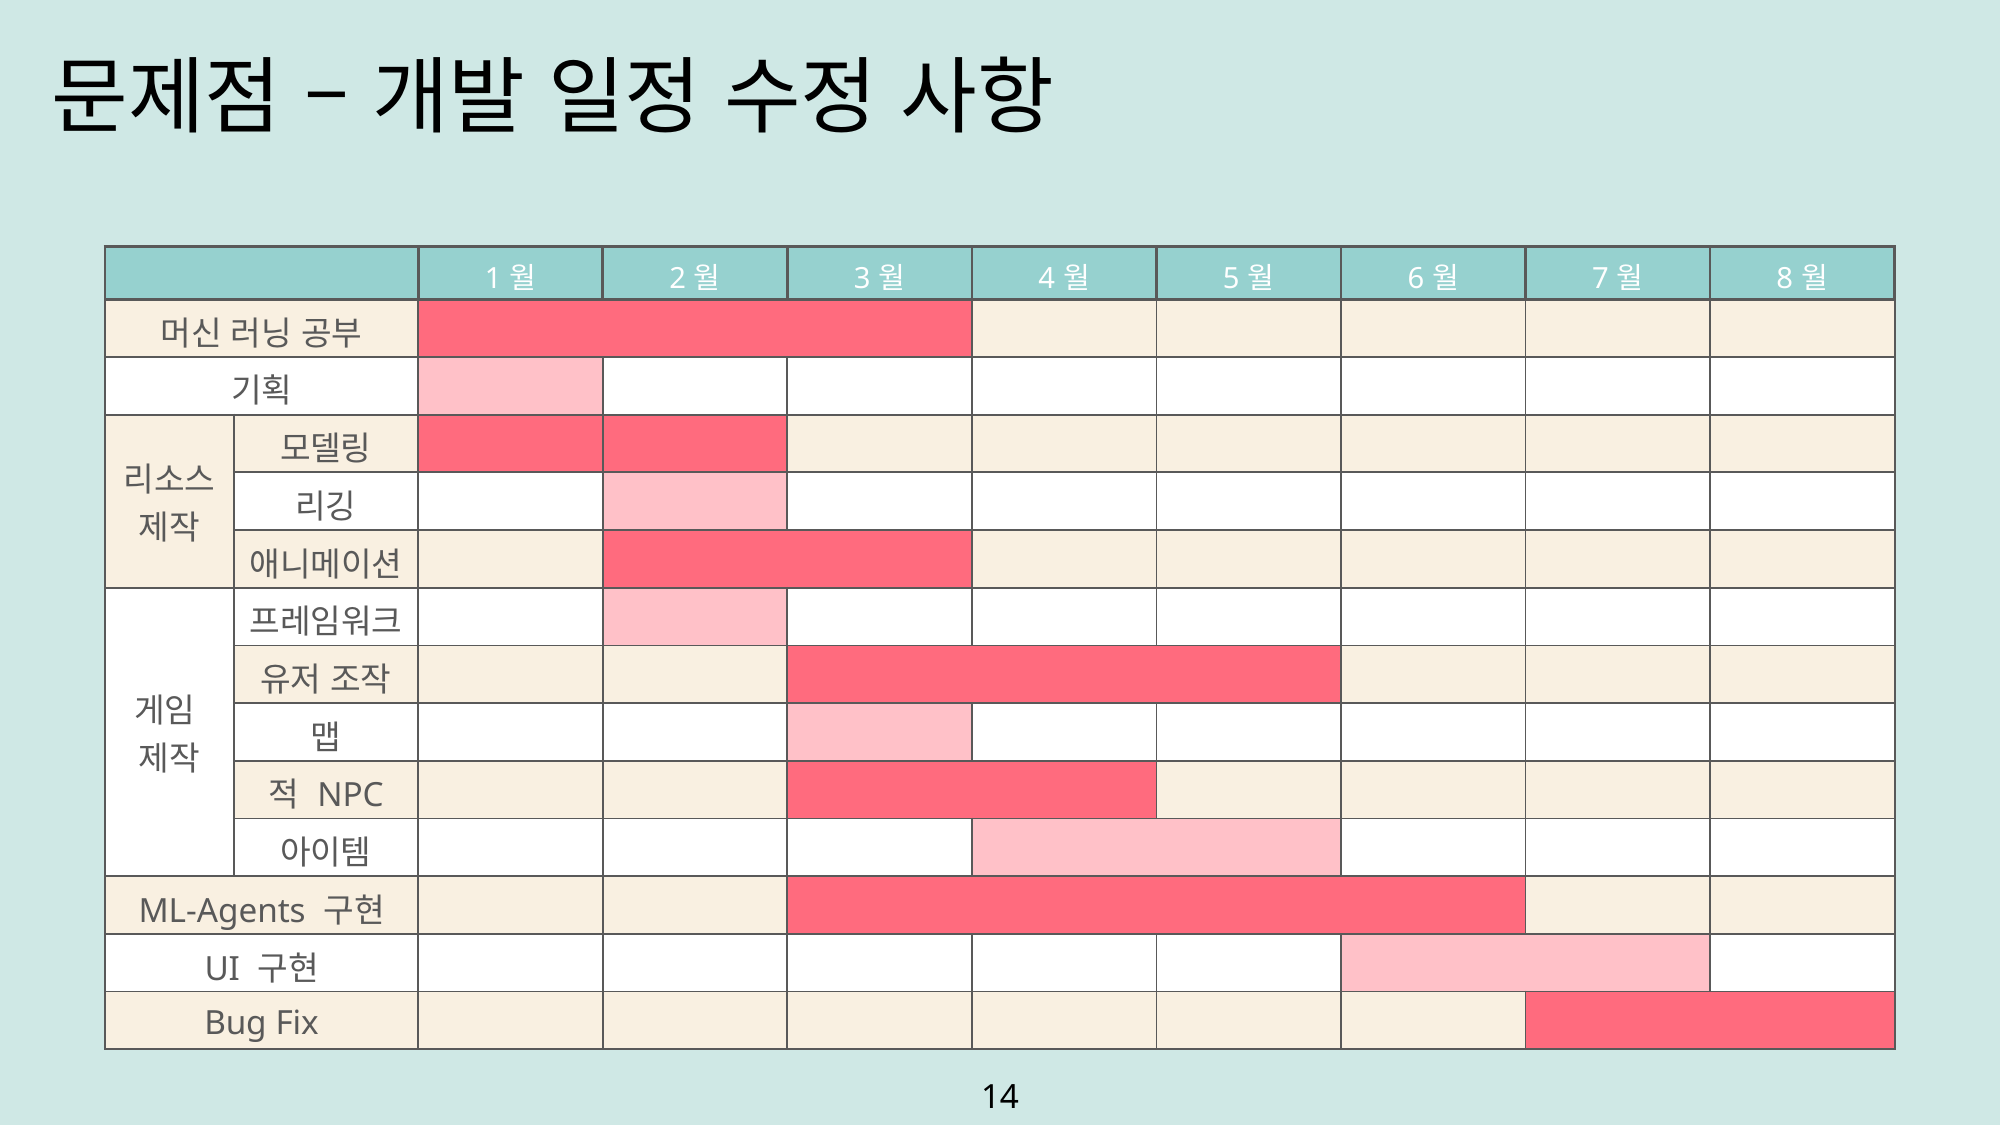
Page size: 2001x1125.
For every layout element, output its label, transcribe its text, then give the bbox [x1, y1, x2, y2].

table_cell Bug Fix [106, 992, 417, 1048]
table_cell [1711, 473, 1894, 529]
table_cell 리소스 제작 [106, 416, 233, 587]
table_cell [1526, 358, 1709, 414]
table_cell [604, 992, 786, 1048]
table_cell [973, 704, 1156, 760]
table_cell [419, 877, 602, 933]
table_cell [1526, 301, 1709, 356]
table_cell [1157, 301, 1340, 356]
table_cell [973, 416, 1156, 471]
text_box 문제점 – 개발 일정 수정 사항 [36, 35, 1070, 151]
table_cell ML-Agents 구현 [106, 877, 417, 933]
table_cell [788, 935, 971, 991]
table_cell [604, 473, 786, 529]
table_cell [1342, 935, 1709, 991]
table_cell [604, 589, 786, 645]
table_cell 기획 [106, 358, 417, 414]
table_header [106, 248, 417, 298]
table_cell [788, 646, 1340, 702]
table_cell [1342, 704, 1525, 760]
table_cell [788, 819, 971, 875]
table_cell [419, 992, 602, 1048]
table_header 7월 [1527, 248, 1709, 298]
table_cell 게임 제작 [106, 589, 233, 875]
table_cell [419, 301, 971, 356]
table_cell [1711, 589, 1894, 645]
table_cell [604, 877, 786, 933]
table_cell [1157, 531, 1340, 587]
table_cell [1711, 646, 1894, 702]
table_cell [419, 704, 602, 760]
table_header 8월 [1711, 248, 1893, 298]
table_cell [1157, 358, 1340, 414]
table_cell [1342, 358, 1525, 414]
table_cell [419, 358, 602, 414]
table_cell [1711, 531, 1894, 587]
table_cell [973, 301, 1156, 356]
table_cell [1526, 416, 1709, 471]
table_header 4월 [973, 248, 1155, 298]
table_cell [604, 646, 786, 702]
table_cell [1526, 531, 1709, 587]
table_cell [973, 992, 1156, 1048]
table_cell [1157, 935, 1340, 991]
table_cell [1711, 762, 1894, 818]
table_cell [788, 992, 971, 1048]
table_cell [1342, 819, 1525, 875]
table_cell 모델링 [235, 416, 417, 471]
table_cell [419, 531, 602, 587]
table_cell 유저 조작 [235, 646, 417, 702]
table_cell 프레임워크 [235, 589, 417, 645]
table_cell [788, 473, 971, 529]
table_cell [604, 704, 786, 760]
table_cell UI 구현 [106, 935, 417, 991]
table_cell [1342, 589, 1525, 645]
table_cell [419, 416, 602, 471]
table_cell [604, 935, 786, 991]
table_cell [1526, 589, 1709, 645]
table_cell 애니메이션 [235, 531, 417, 587]
table_cell [1157, 589, 1340, 645]
table_cell [788, 877, 1525, 933]
table_cell [1711, 704, 1894, 760]
table_cell [788, 416, 971, 471]
table_cell [1711, 301, 1894, 356]
table_cell [973, 935, 1156, 991]
table_cell [1711, 877, 1894, 933]
table_cell [419, 819, 602, 875]
table_cell 아이템 [235, 819, 417, 875]
table_header 2월 [604, 248, 786, 298]
table_cell [973, 531, 1156, 587]
table_cell [604, 531, 971, 587]
table_header 6월 [1342, 248, 1524, 298]
table_cell [1157, 473, 1340, 529]
table_cell [973, 358, 1156, 414]
table_cell 머신 러닝 공부 [106, 301, 417, 356]
table_cell [973, 819, 1340, 875]
table_cell 맵 [235, 704, 417, 760]
table_cell [419, 762, 602, 818]
table_cell [604, 819, 786, 875]
table_cell [1157, 992, 1340, 1048]
table_cell [1526, 473, 1709, 529]
table_cell [1342, 762, 1525, 818]
table_header 1월 [420, 248, 601, 298]
table_cell 리깅 [235, 473, 417, 529]
table_cell [1342, 992, 1525, 1048]
table_cell [1526, 646, 1709, 702]
table_header 5월 [1158, 248, 1340, 298]
table_cell [788, 358, 971, 414]
table_cell [1342, 416, 1525, 471]
table_cell [788, 704, 971, 760]
table_cell [1526, 762, 1709, 818]
table_cell [1526, 704, 1709, 760]
table_cell [604, 762, 786, 818]
table_cell [1342, 646, 1525, 702]
table_cell [1711, 935, 1894, 991]
table_cell [1157, 704, 1340, 760]
table_cell [973, 473, 1156, 529]
table_cell [788, 762, 1156, 818]
table_cell [419, 589, 602, 645]
table_cell [419, 935, 602, 991]
table_cell [1342, 473, 1525, 529]
table_cell [1711, 416, 1894, 471]
table_cell [1342, 301, 1525, 356]
table_cell [419, 473, 602, 529]
table_cell [604, 358, 786, 414]
slide_number 14 [927, 1065, 1073, 1125]
table_cell [788, 589, 971, 645]
table_cell [1711, 358, 1894, 414]
table_cell [1342, 531, 1525, 587]
table_cell [1526, 992, 1894, 1048]
table_cell [1526, 877, 1709, 933]
table_cell [1526, 819, 1709, 875]
table_cell 적 NPC [235, 762, 417, 818]
table_cell [1711, 819, 1894, 875]
table_cell [973, 589, 1156, 645]
table_header 3월 [789, 248, 971, 298]
table_cell [1157, 416, 1340, 471]
table_cell [419, 646, 602, 702]
table_cell [604, 416, 786, 471]
table_cell [1157, 762, 1340, 818]
